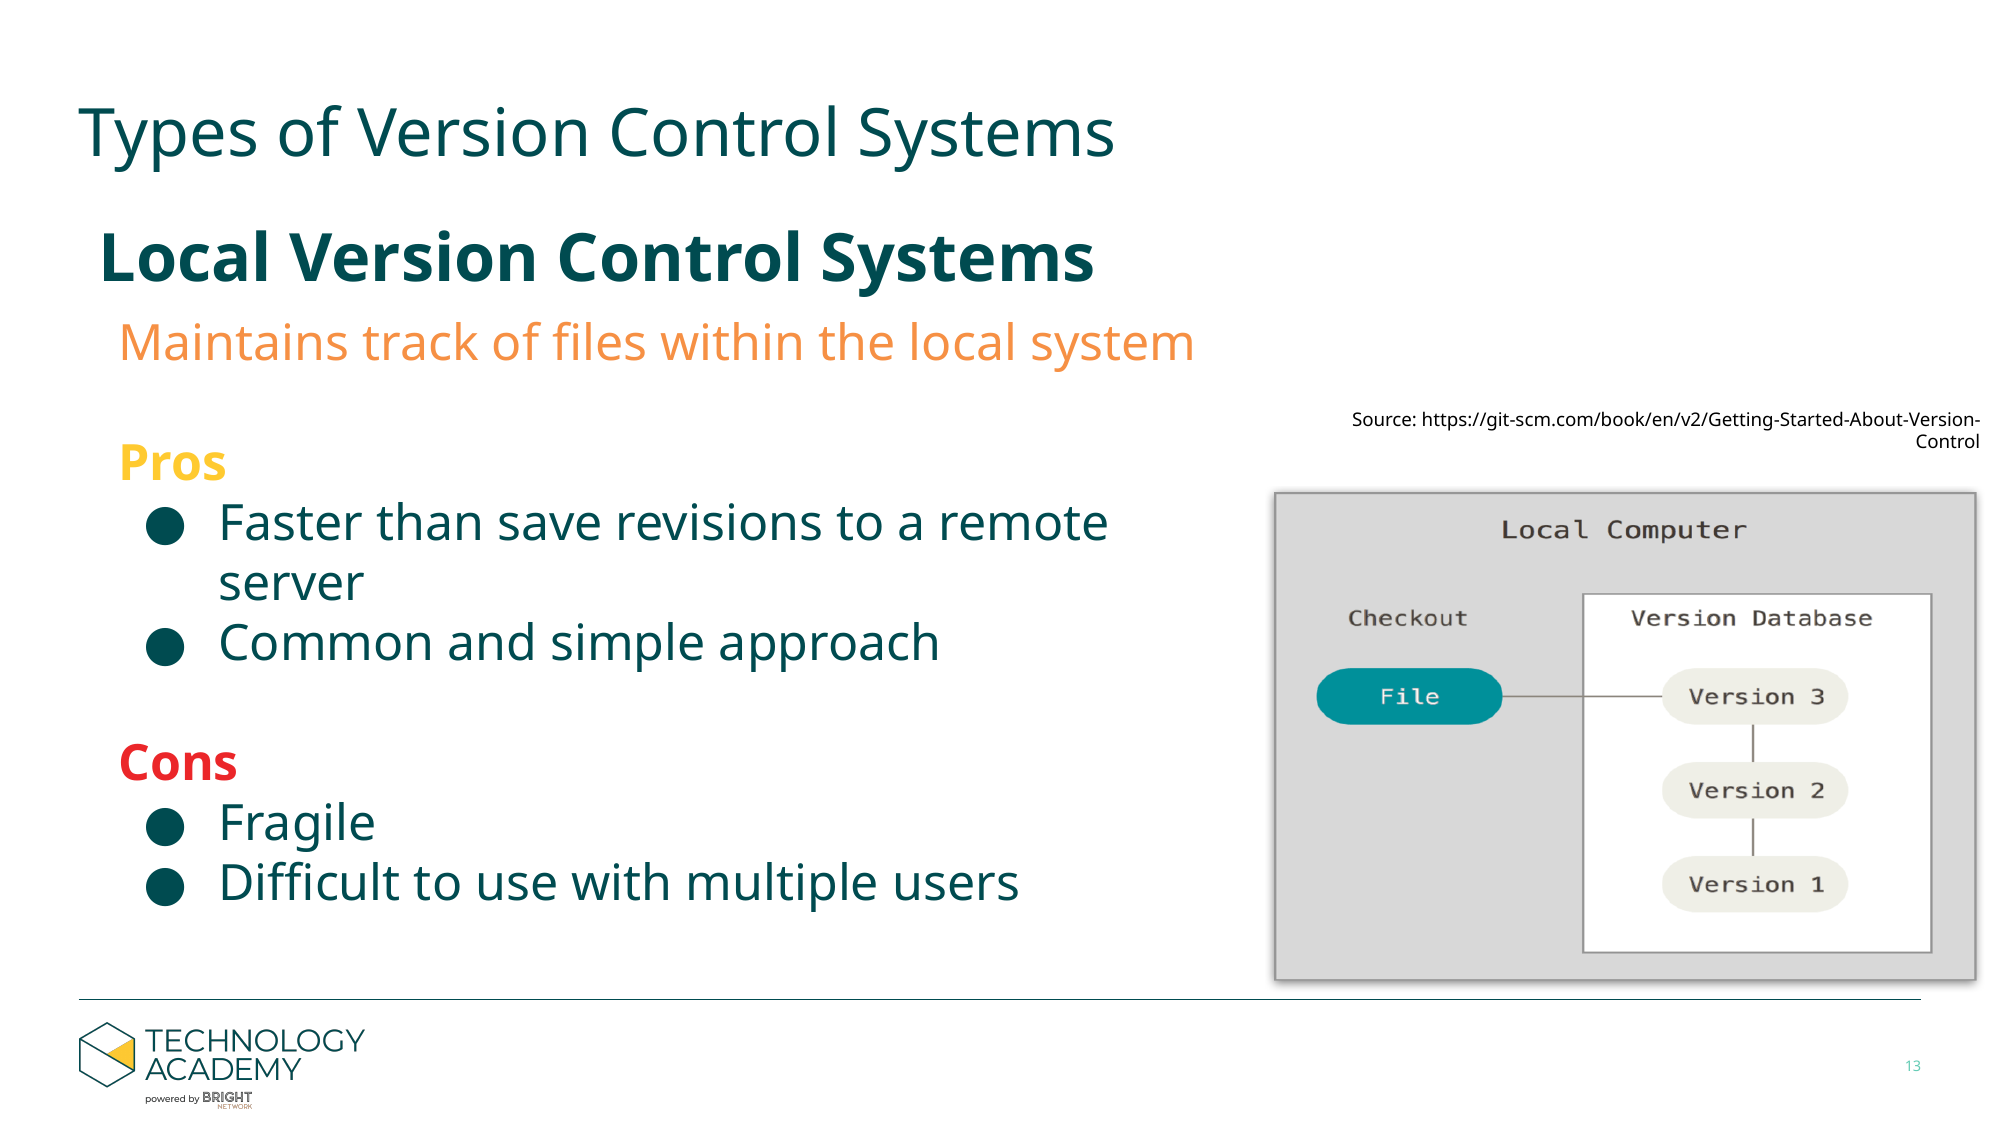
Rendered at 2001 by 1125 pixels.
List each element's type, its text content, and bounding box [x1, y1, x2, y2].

slide_number ‹#› [1882, 1049, 1922, 1084]
picture [1274, 491, 1978, 982]
title Types of Version Control Systems [78, 90, 1922, 171]
picture [79, 1022, 365, 1109]
text_box Maintains track of files within the local system Pros Faster than save revisions to a remote server Common and simple approach Cons Fragile Difficult to use with multiple users [98, 290, 1254, 976]
text_box Source: https://git-scm.com/book/en/v2/Getting-Started-About-Version-Control [1274, 387, 2000, 473]
title Local Version Control Systems [98, 214, 1914, 286]
